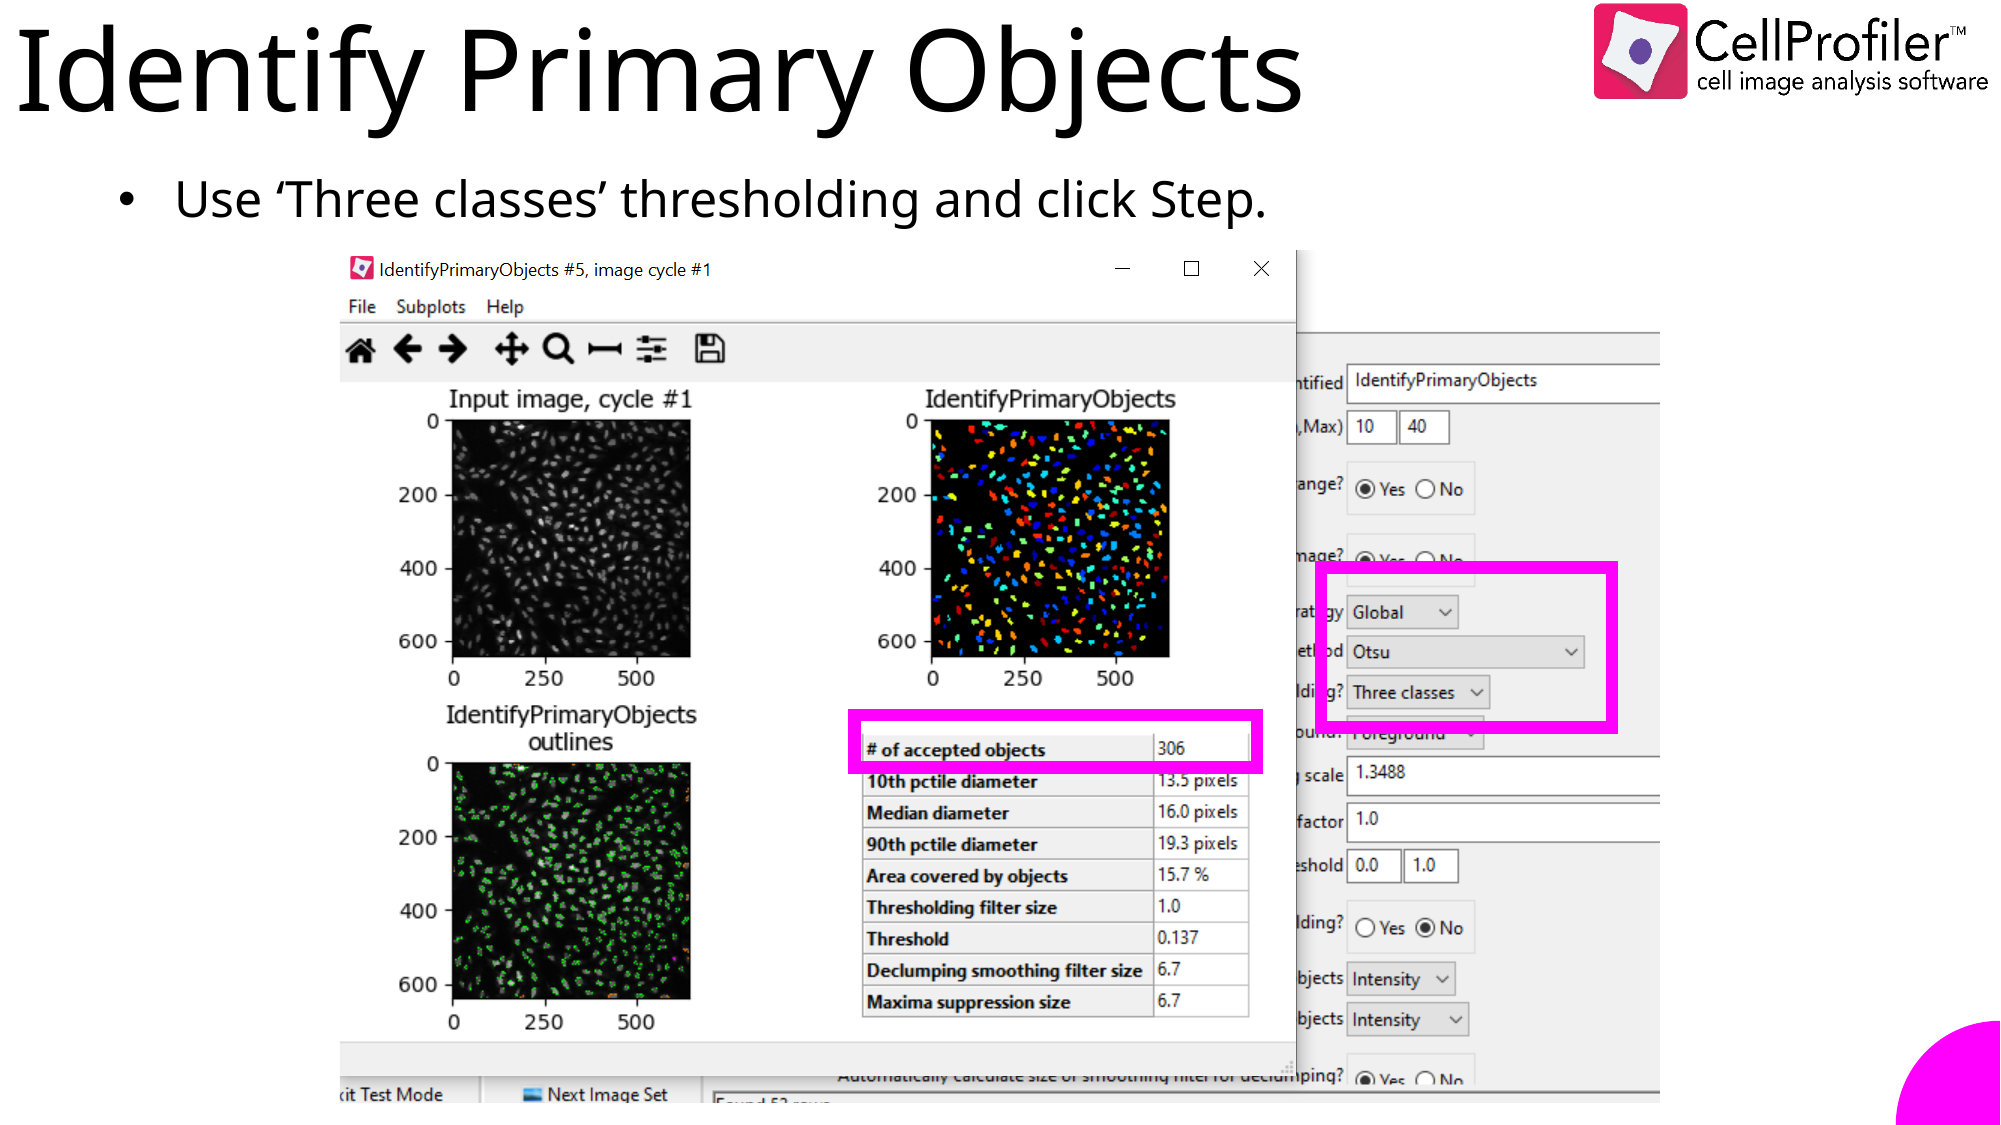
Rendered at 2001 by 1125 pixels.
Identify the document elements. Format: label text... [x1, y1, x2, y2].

text_box [1894, 1019, 2000, 1125]
subtitle Use ‘Three classes’ thresholding and click Step. [103, 166, 1950, 300]
title Identify Primary Objects [0, 0, 1335, 144]
picture [339, 249, 1661, 1103]
picture [1588, 0, 2000, 103]
